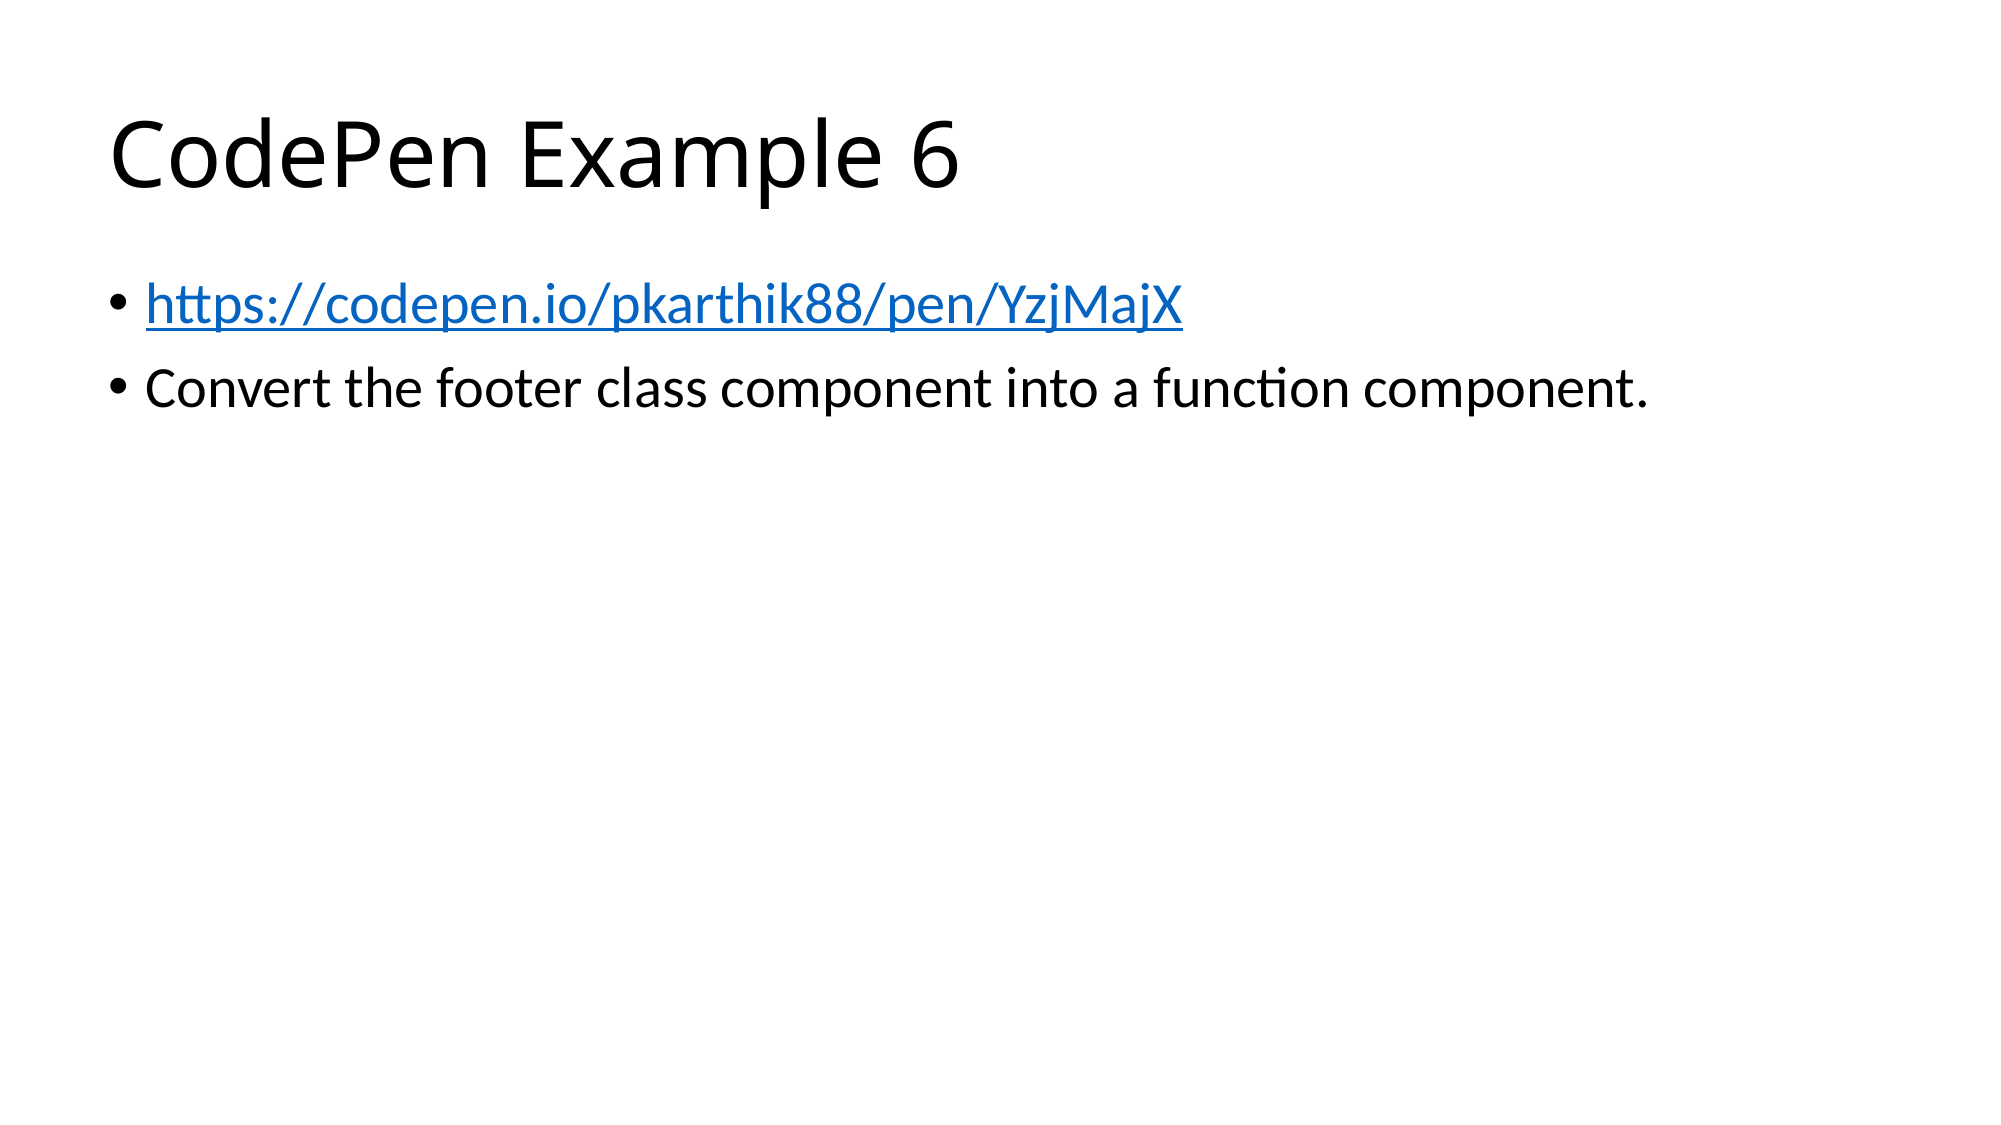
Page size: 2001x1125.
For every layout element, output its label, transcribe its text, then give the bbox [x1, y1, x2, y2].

list https://codepen.io/pkarthik88/pen/YzjMajX Convert the footer class component into a function component. [93, 266, 1819, 920]
title CodePen Example 6 [93, 48, 1819, 266]
